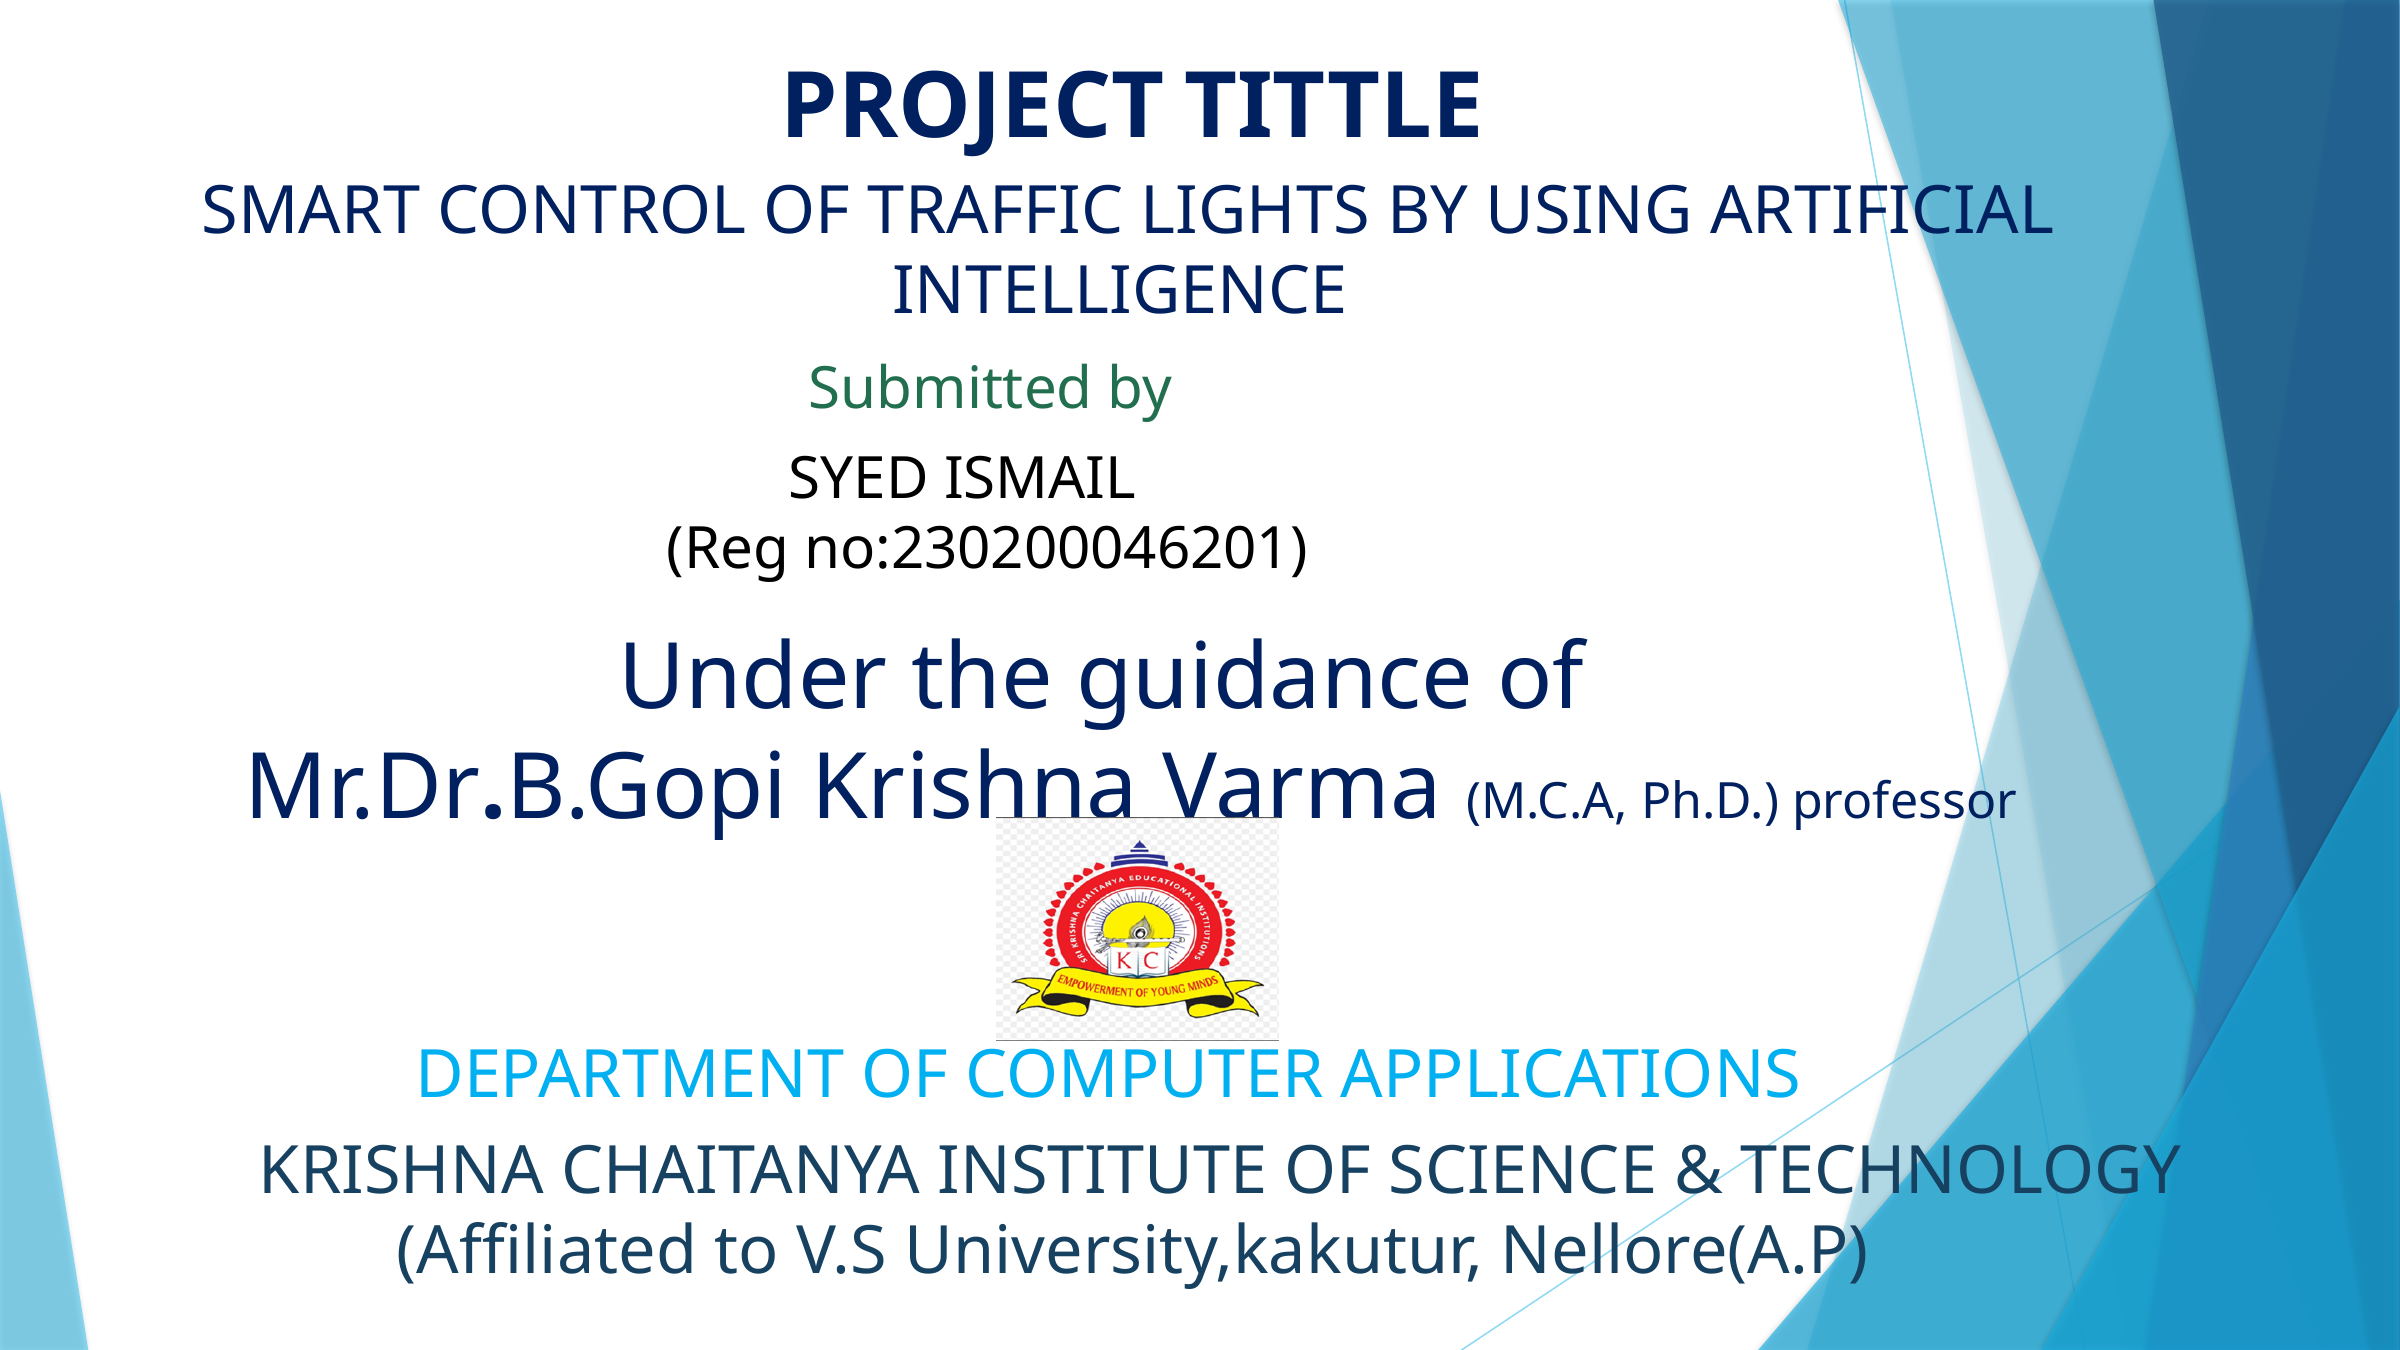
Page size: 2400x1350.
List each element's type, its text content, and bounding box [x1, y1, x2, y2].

text_box SYED ISMAIL (Reg no:230200046201) [270, 432, 2103, 588]
picture [995, 816, 1279, 1041]
text_box Submitted by [443, 342, 1532, 432]
text_box SMART CONTROL OF TRAFFIC LIGHTS BY USING ARTIFICIAL INTELLIGENCE [108, 159, 2150, 415]
text_box Under the guidance of Mr.Dr.B.Gopi Krishna Varma (M.C.A, Ph.D.) professor [31, 609, 2243, 845]
text_box PROJECT TITTLE [736, 37, 1662, 163]
text_box KRISHNA CHAITANYA INSTITUTE OF SCIENCE & TECHNOLOGY (Affiliated to V.S University,kakutur, Nellore(A.P) [244, 1119, 2210, 1294]
text_box DEPARTMENT OF COMPUTER APPLICATIONS [400, 1023, 2031, 1118]
